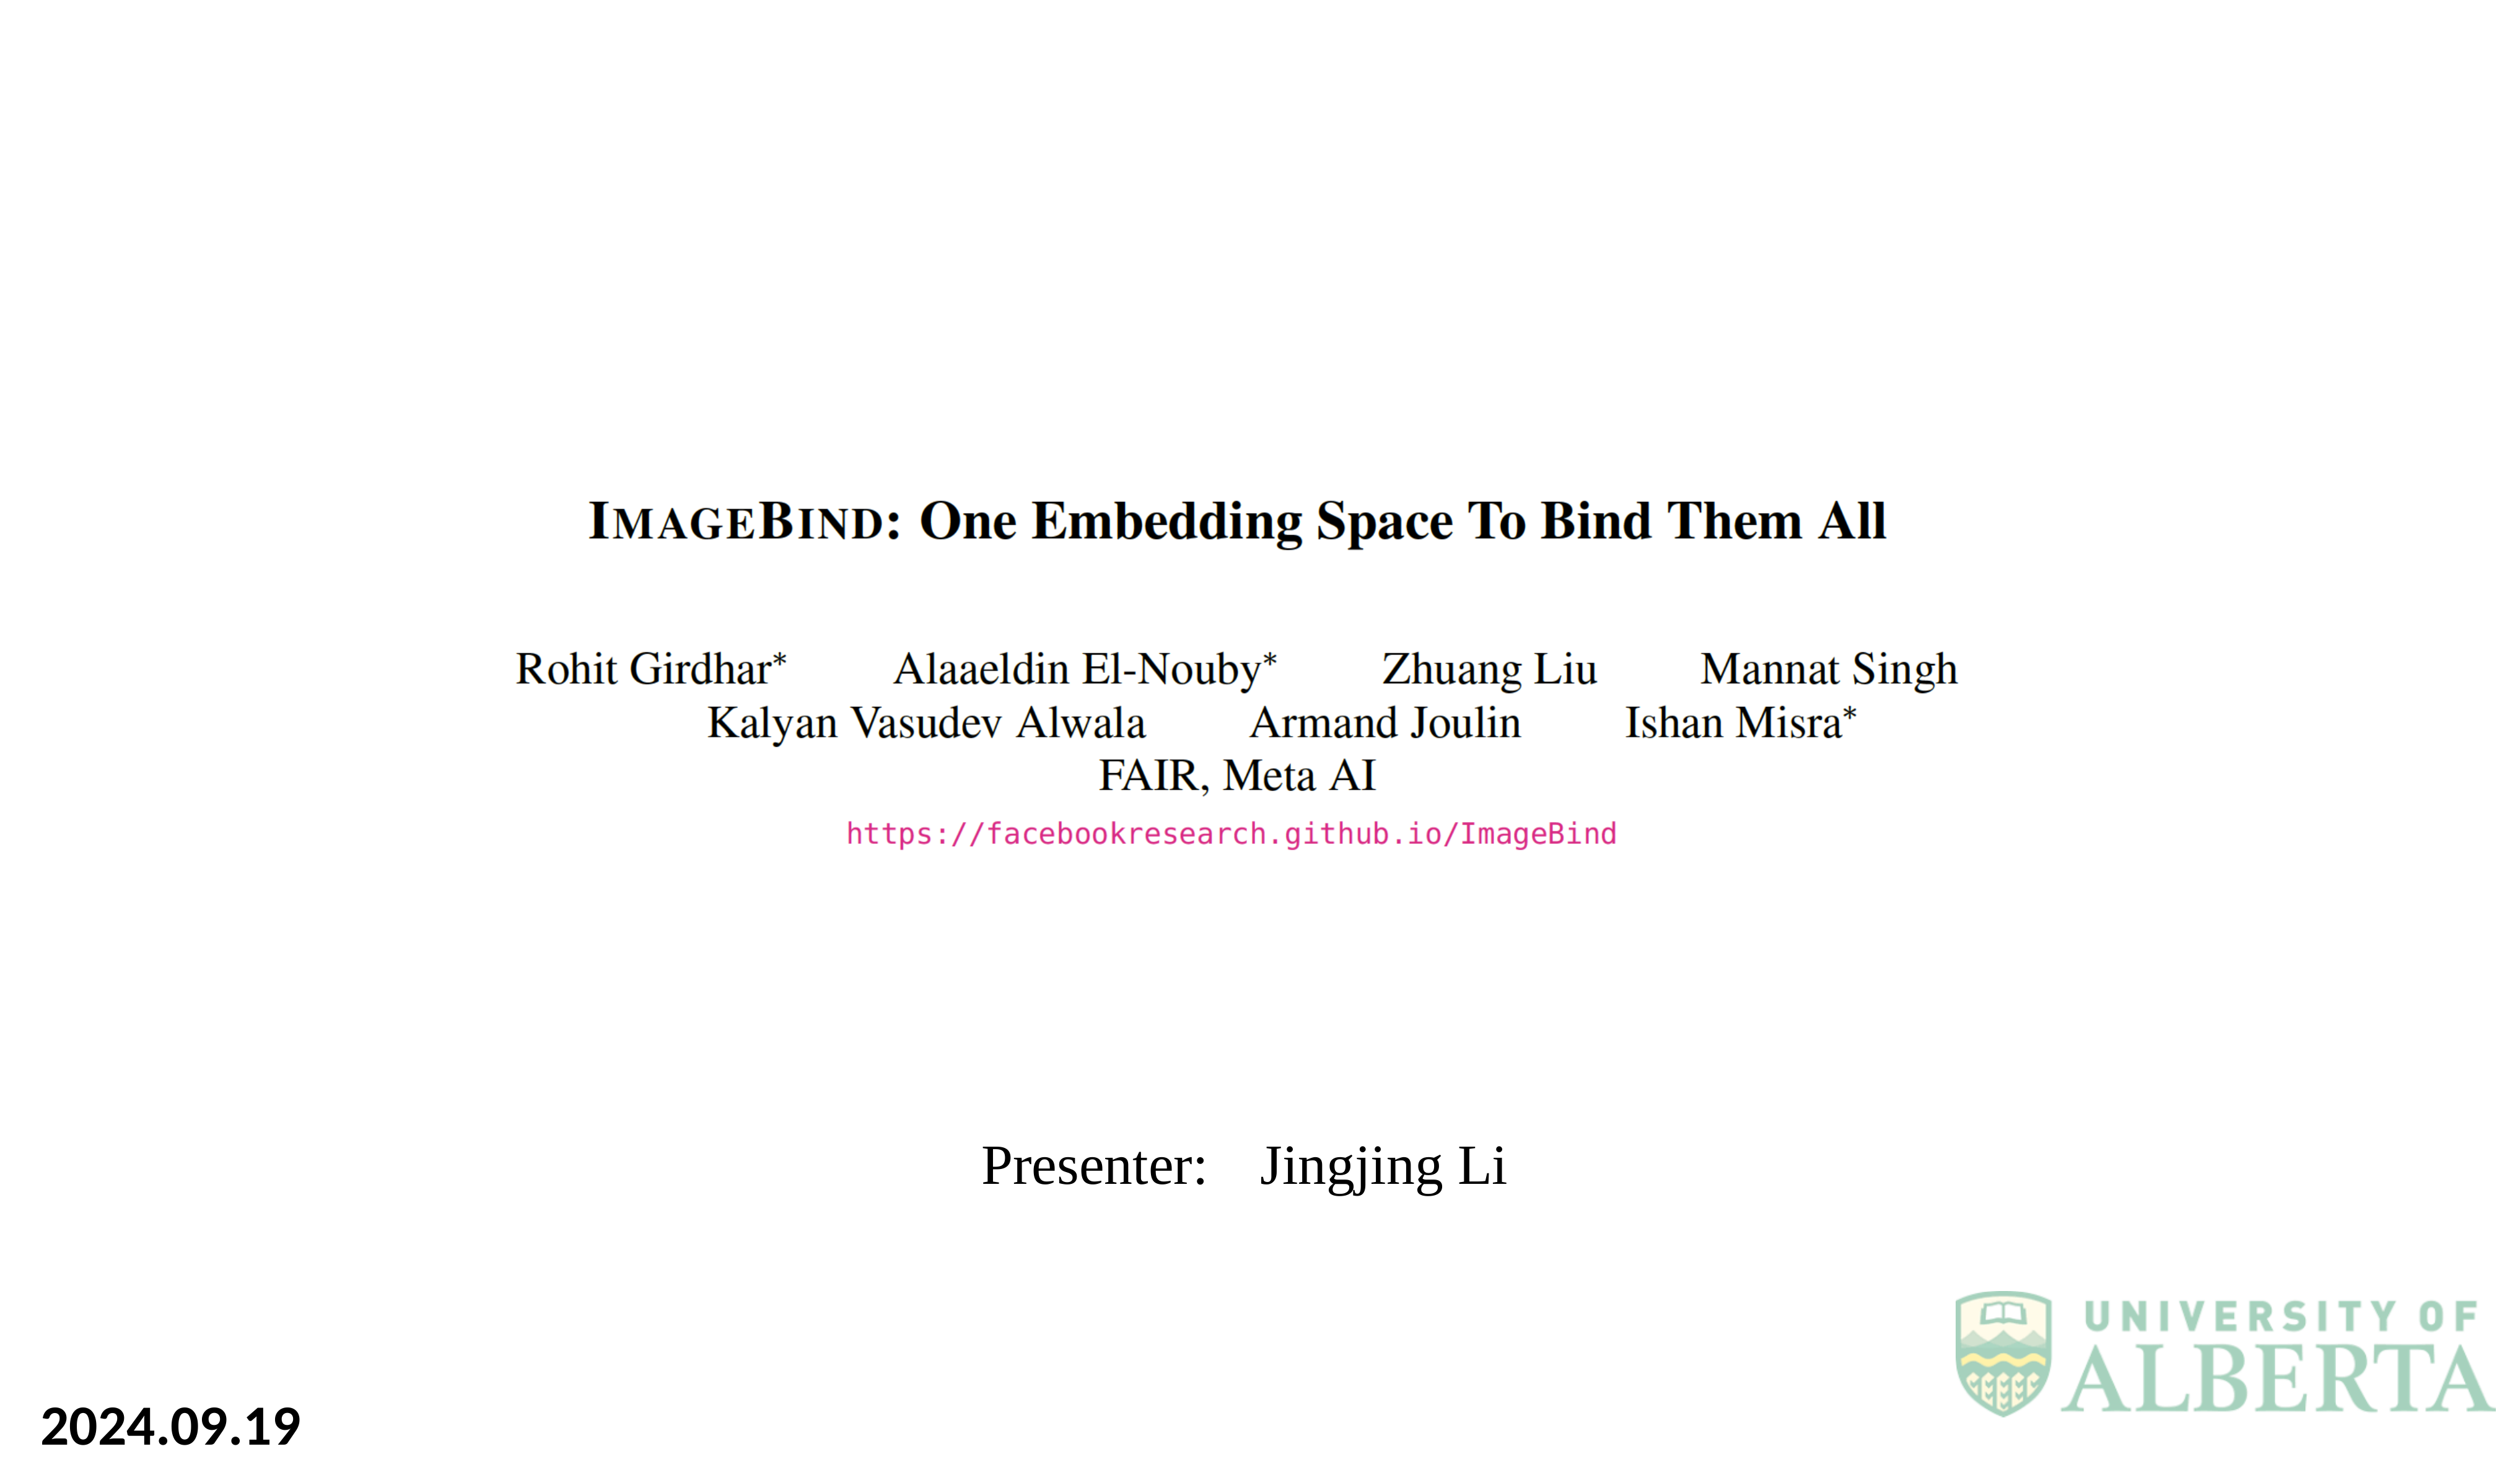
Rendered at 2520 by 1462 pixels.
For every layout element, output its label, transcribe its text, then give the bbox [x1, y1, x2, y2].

text_box Presenter: Jingjing Li [972, 1123, 1518, 1201]
picture [514, 496, 1976, 854]
text_box 2024.09.19 [31, 1383, 311, 1461]
